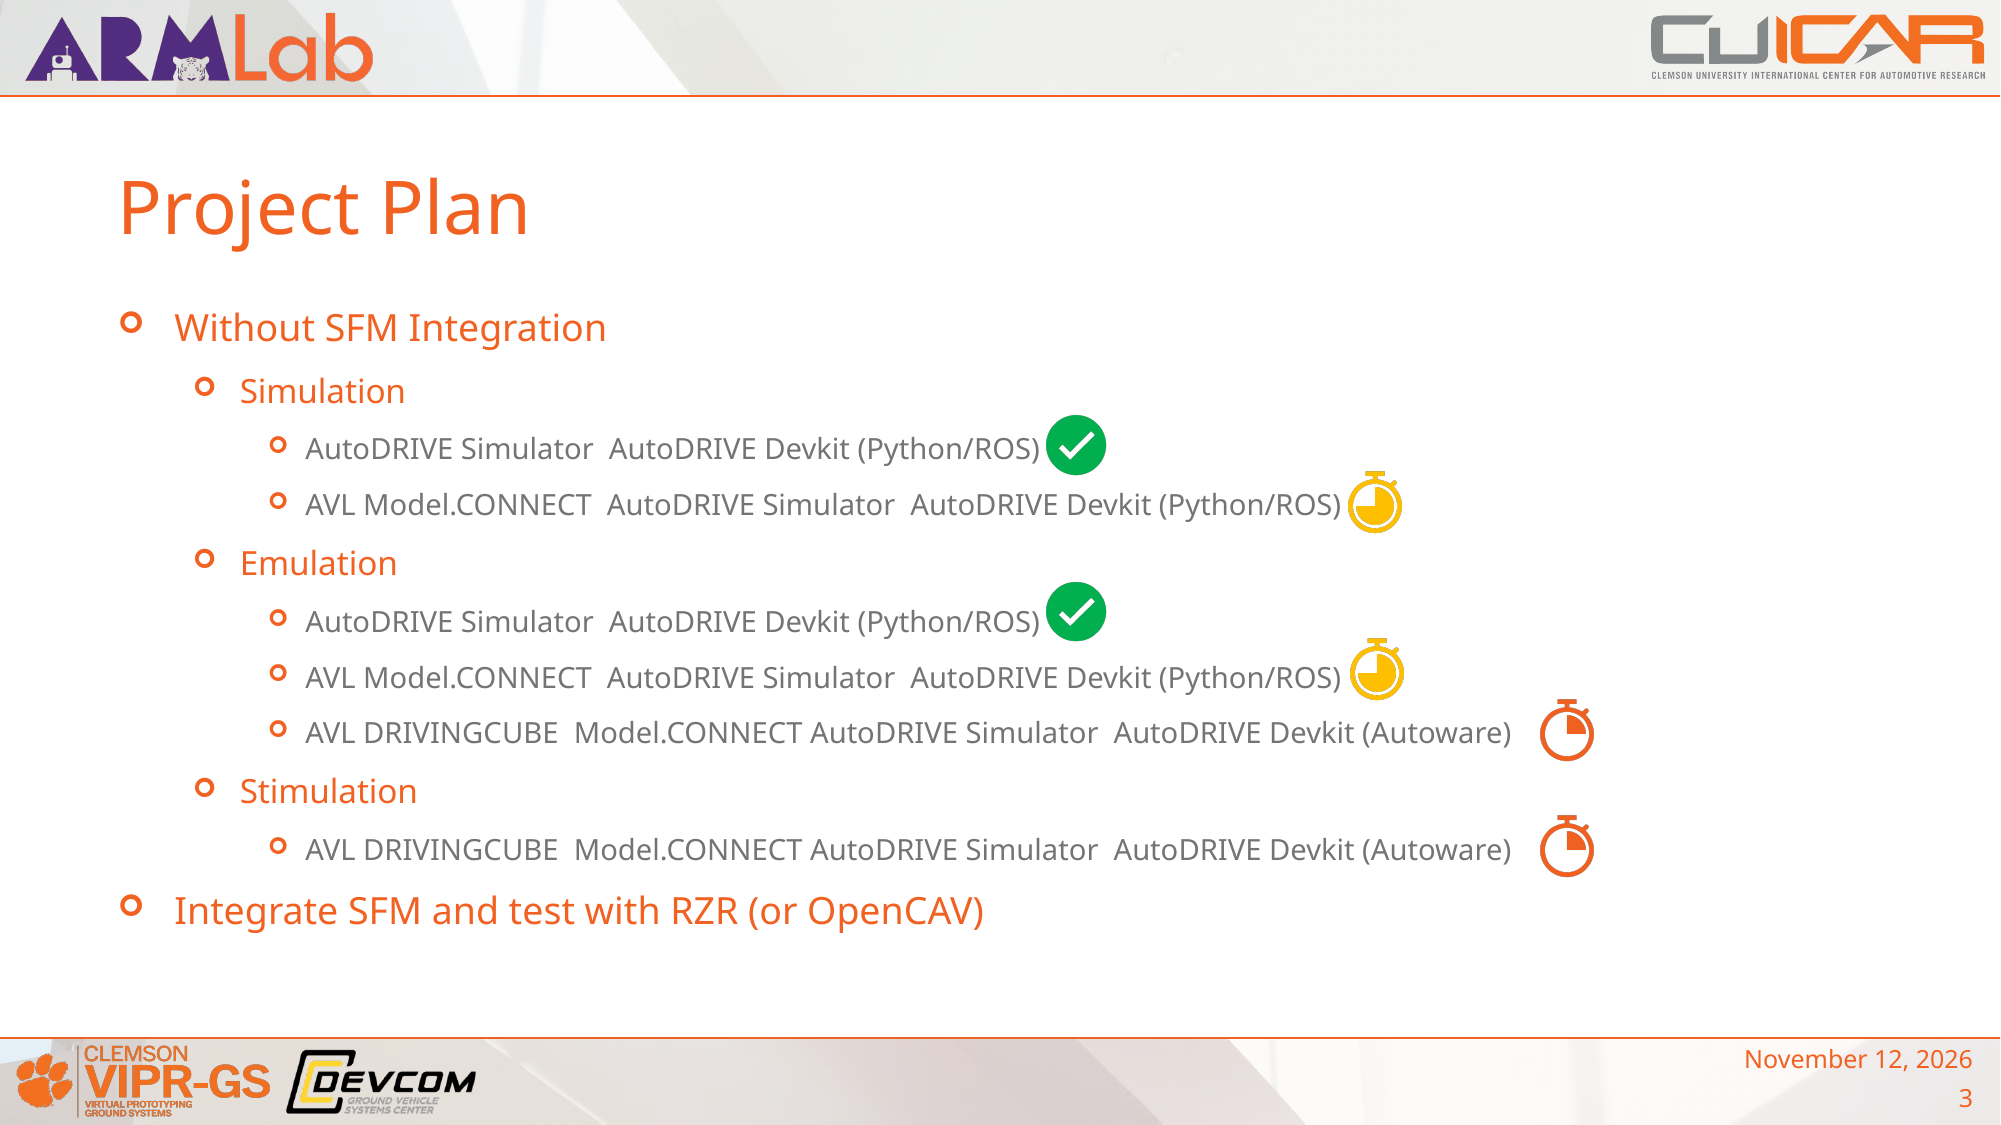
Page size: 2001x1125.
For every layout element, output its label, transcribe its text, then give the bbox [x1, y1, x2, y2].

slide_number 3 [1682, 1085, 1989, 1115]
picture [1529, 808, 1606, 885]
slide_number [1682, 1046, 1989, 1075]
picture [1038, 406, 1115, 483]
picture [0, 1039, 2000, 1125]
title Project Plan [103, 153, 1897, 258]
picture [1529, 692, 1606, 769]
picture [0, 0, 2000, 95]
picture [1337, 463, 1414, 540]
picture [1038, 573, 1115, 650]
picture [1338, 631, 1415, 708]
